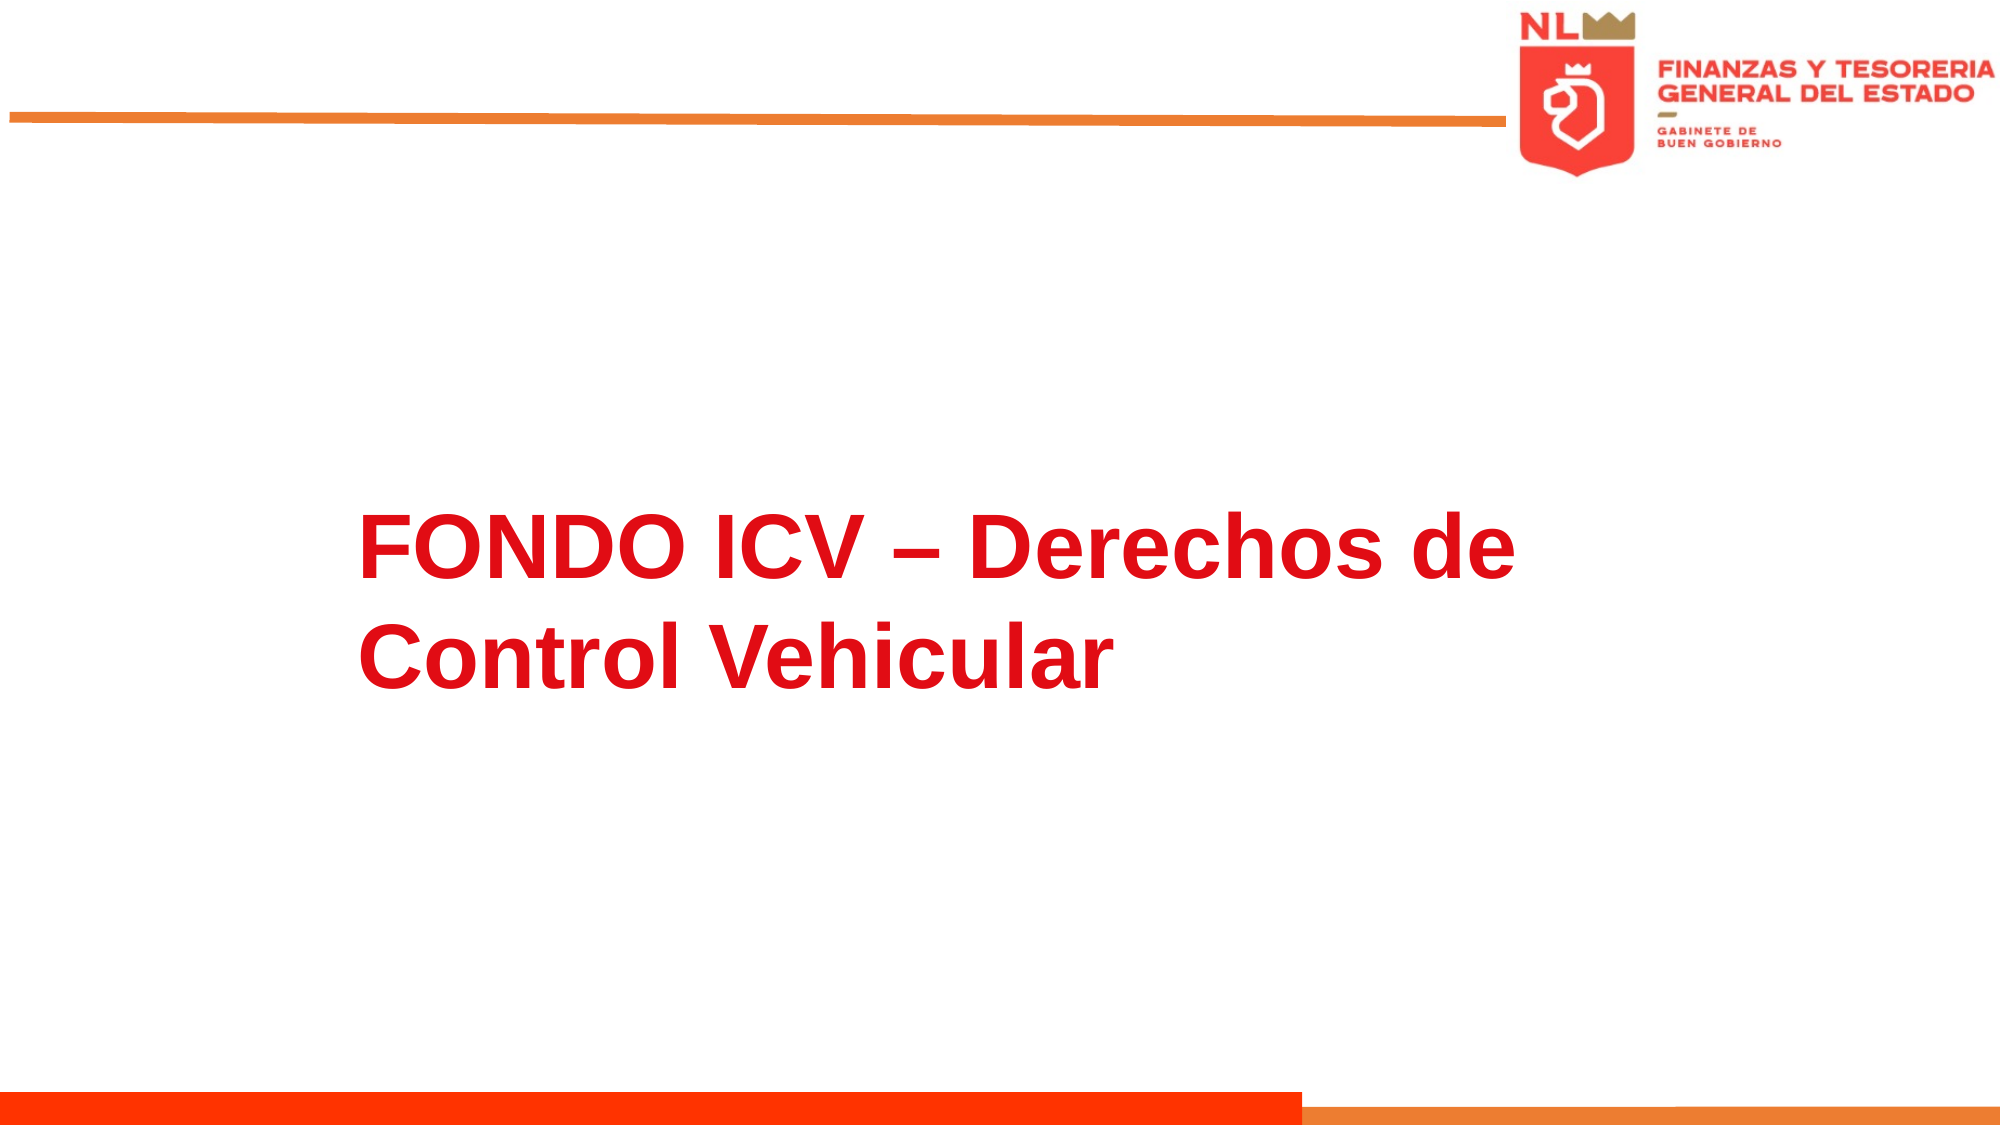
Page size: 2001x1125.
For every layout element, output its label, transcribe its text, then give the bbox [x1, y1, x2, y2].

picture [1506, 1, 2000, 184]
text_box FONDO ICV – Derechos de Control Vehicular [342, 479, 1630, 715]
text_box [9, 117, 1506, 123]
text_box [0, 1091, 1303, 1125]
